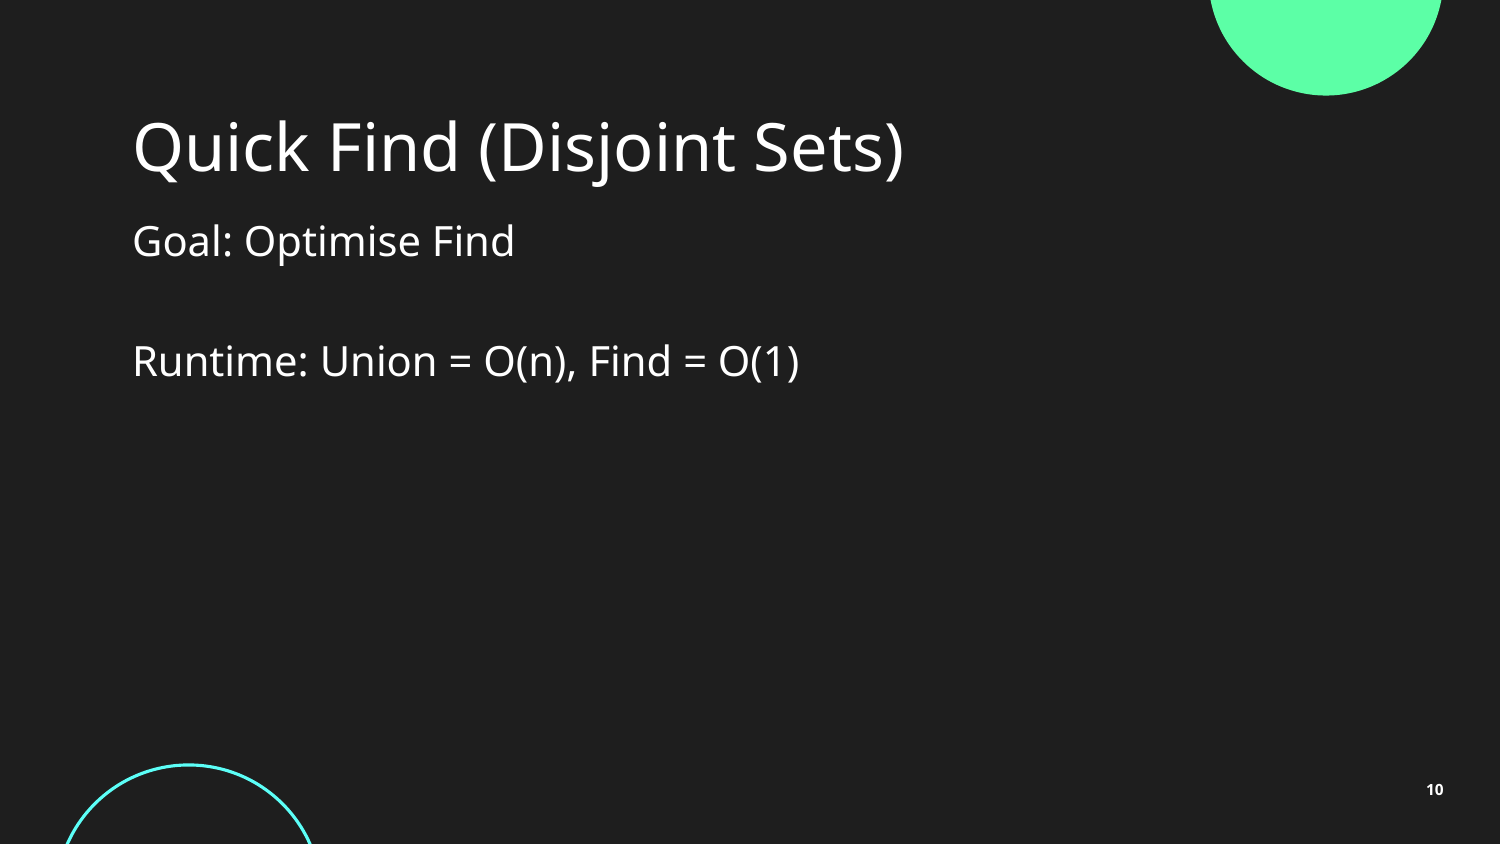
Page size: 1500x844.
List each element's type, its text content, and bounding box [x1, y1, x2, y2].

text_box Runtime: Union = O(n), Find = O(1) [117, 319, 1383, 396]
slide_number 10 [1389, 764, 1480, 816]
text_box Goal: Optimise Find [117, 199, 1383, 276]
title Quick Find (Disjoint Sets) [117, 106, 1383, 183]
